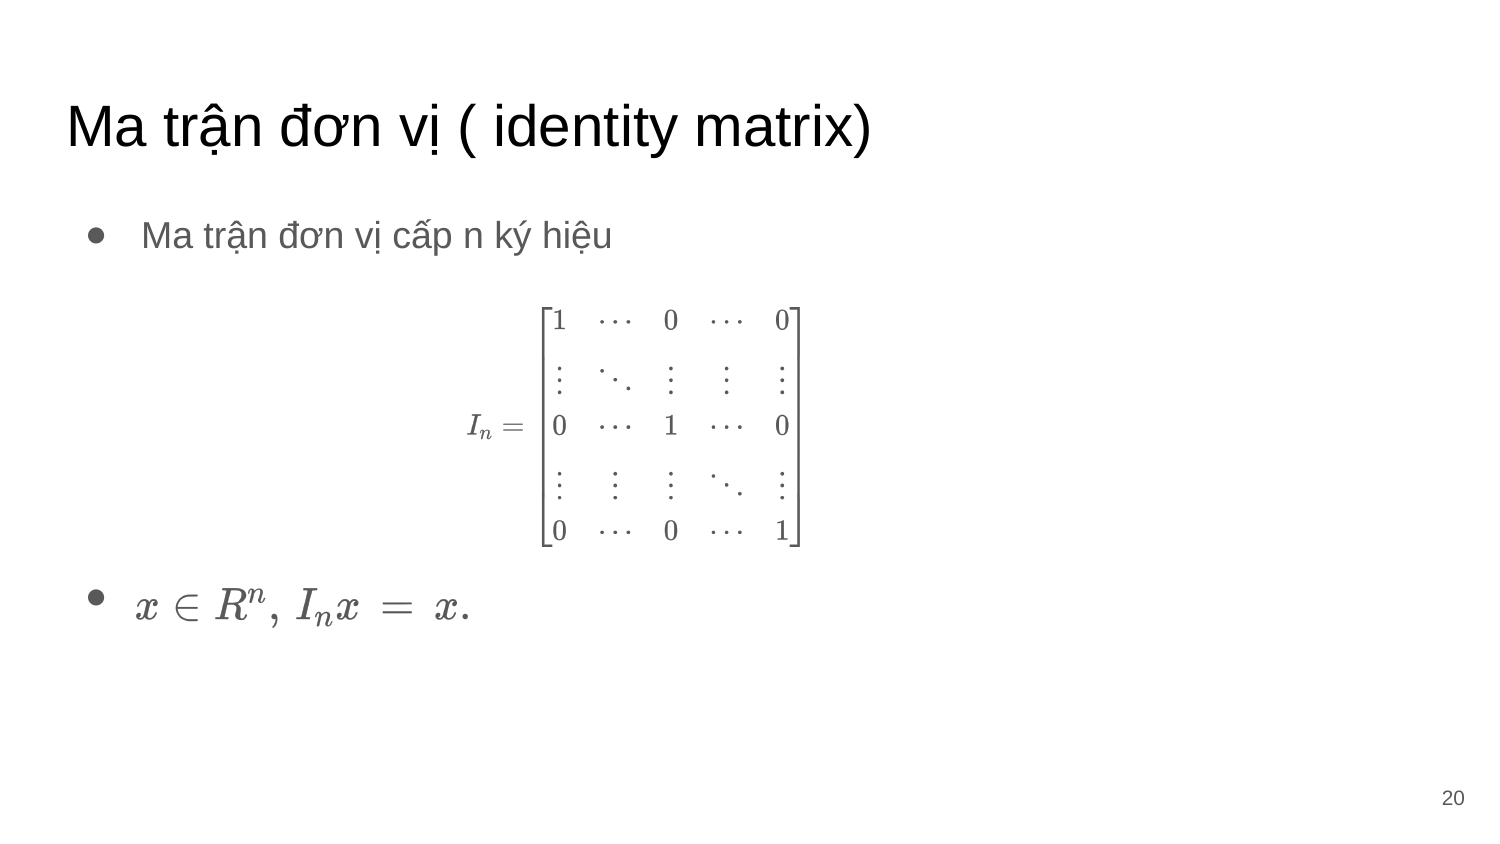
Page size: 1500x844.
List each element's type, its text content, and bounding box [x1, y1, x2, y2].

slide_number ‹#› [1389, 764, 1480, 830]
picture [136, 588, 468, 628]
picture [467, 307, 800, 548]
list Ma trận đơn vị cấp n ký hiệu [51, 189, 1449, 750]
title Ma trận đơn vị ( identity matrix) [51, 72, 1449, 167]
